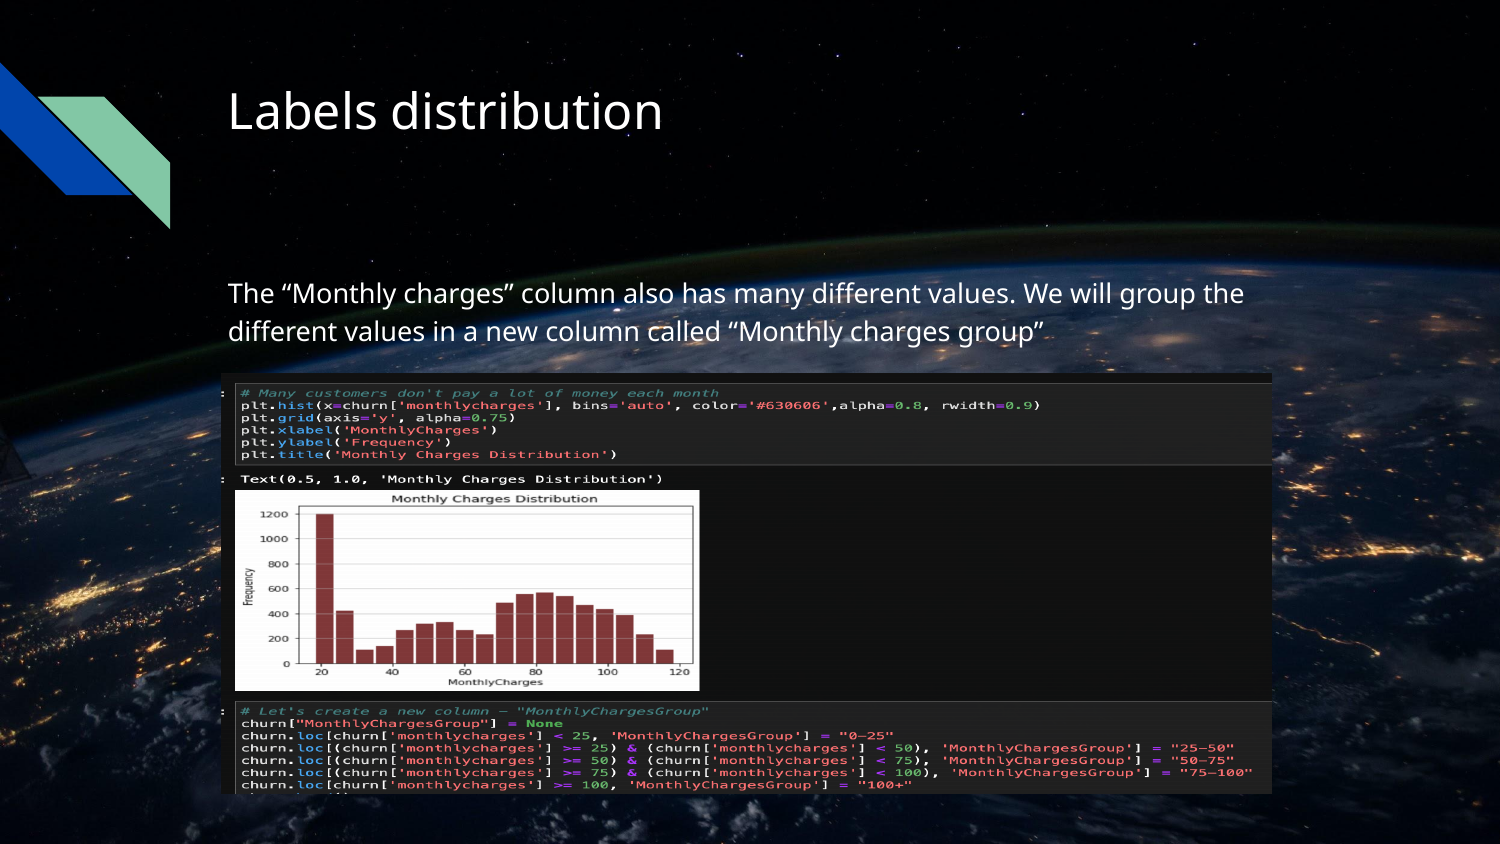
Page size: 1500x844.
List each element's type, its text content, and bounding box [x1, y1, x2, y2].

picture [0, 0, 1500, 844]
title Labels distribution [212, 64, 1368, 215]
list The “Monthly charges” column also has many different values. We will group the different values in a new column called “Monthly charges group” [212, 257, 1368, 374]
